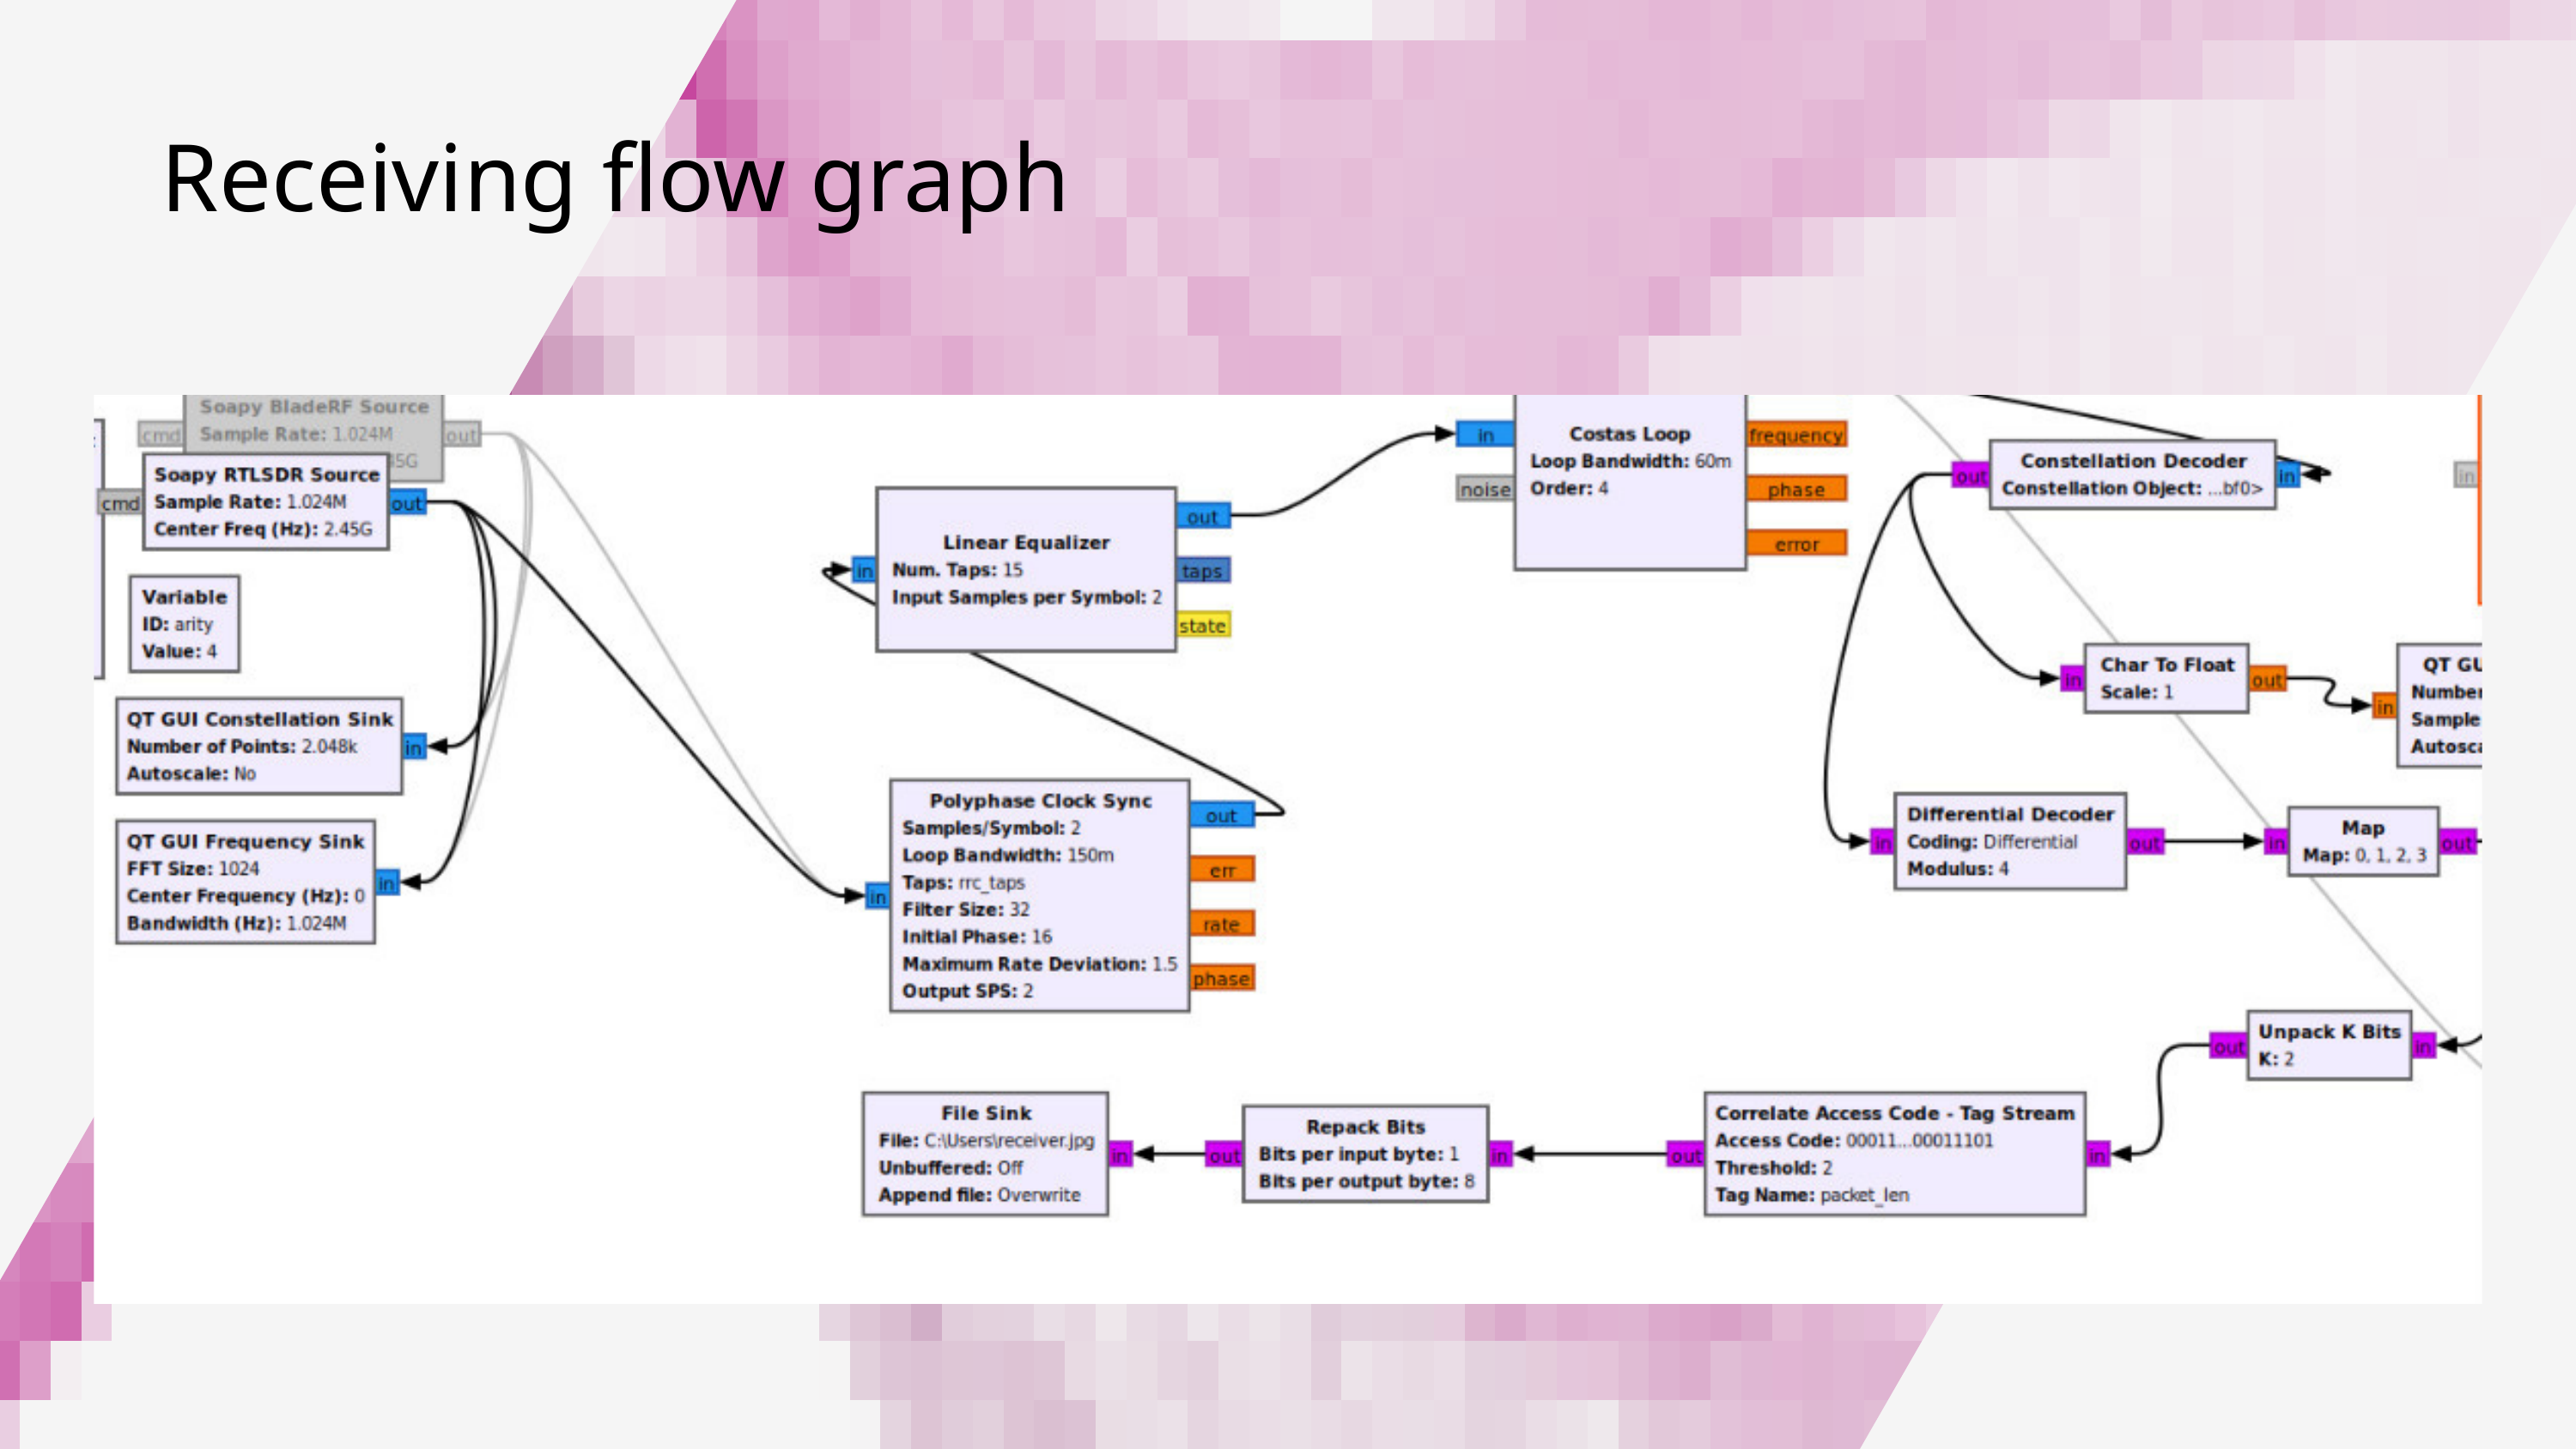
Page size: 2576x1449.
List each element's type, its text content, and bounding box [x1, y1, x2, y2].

text_box [509, 0, 2576, 395]
text_box Receiving flow graph [144, 100, 1112, 231]
text_box [94, 395, 2482, 1304]
text_box [0, 1118, 1944, 1449]
